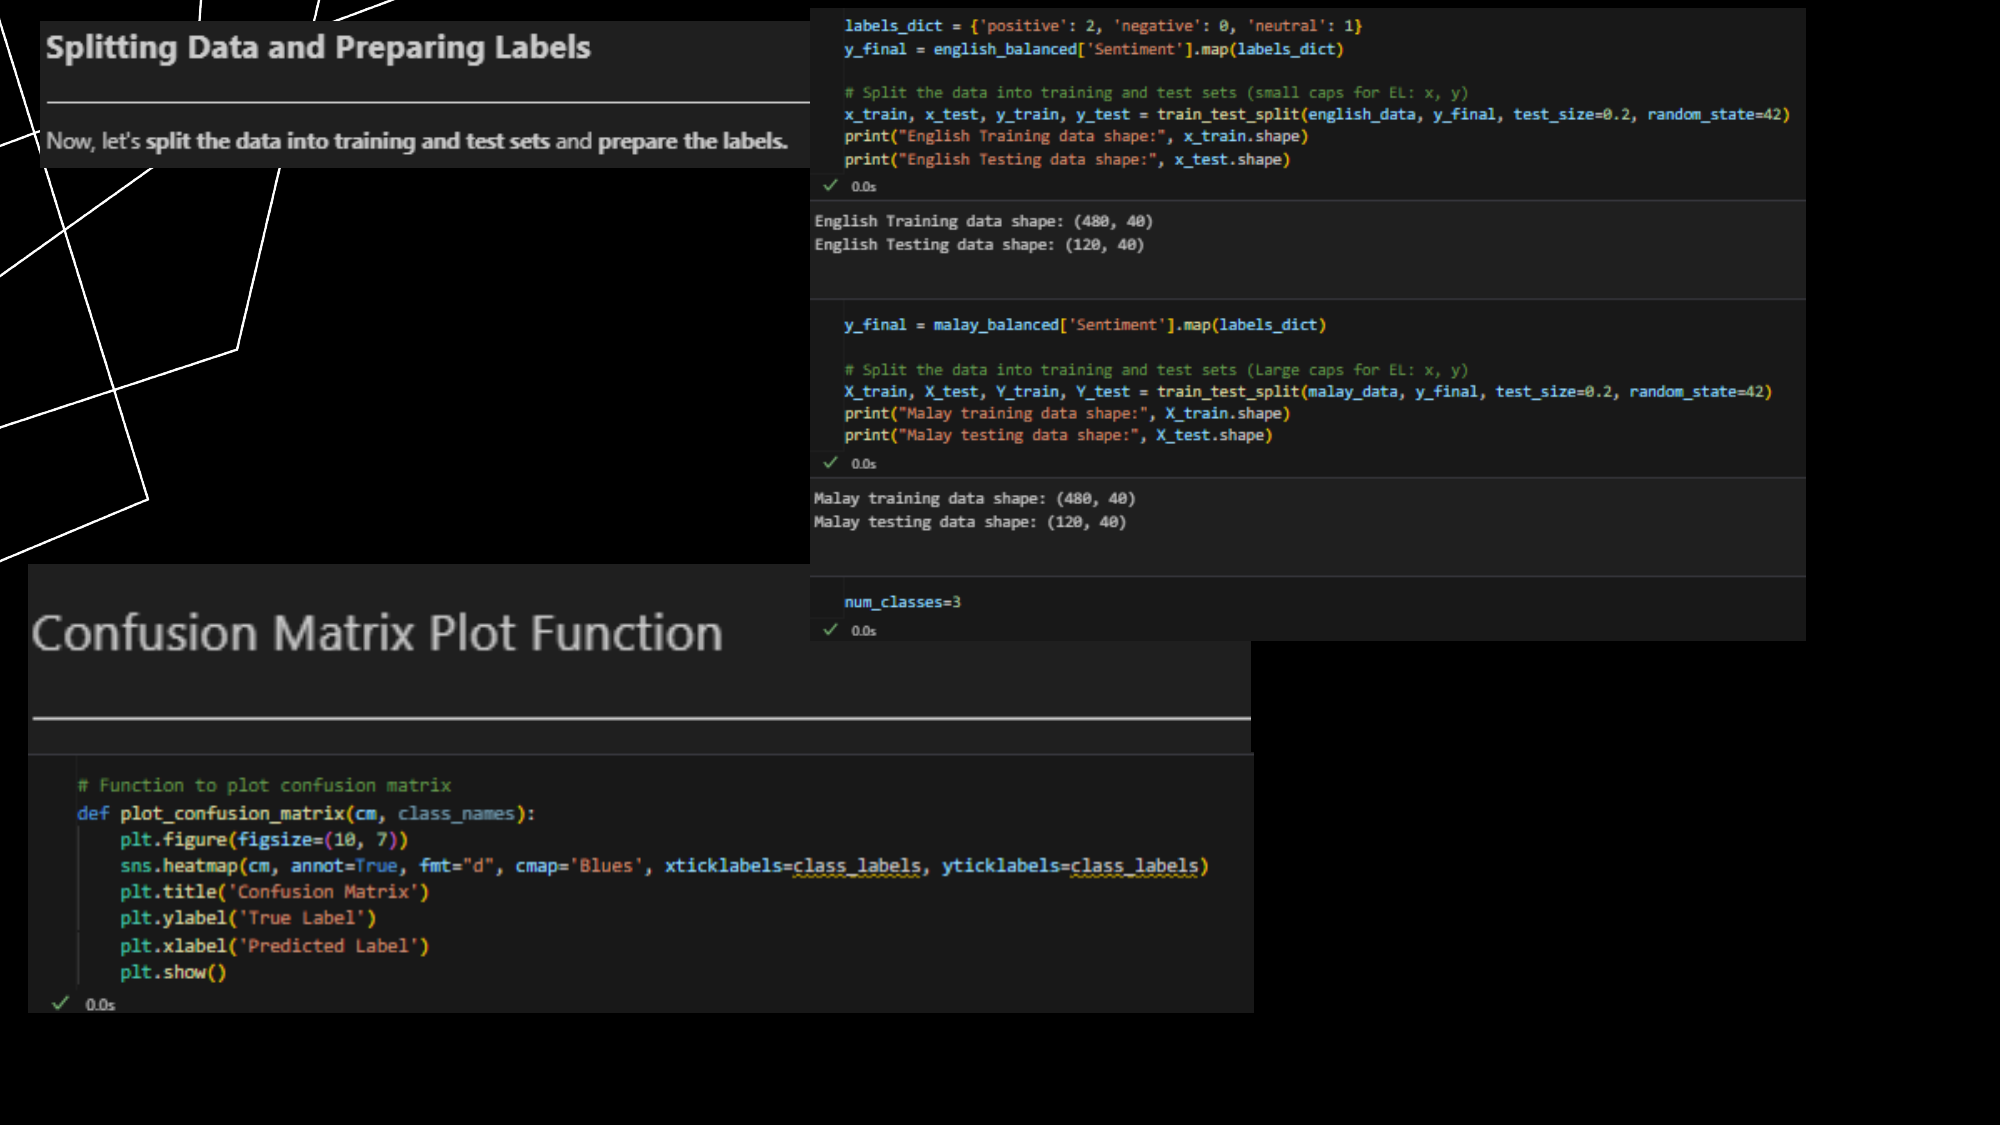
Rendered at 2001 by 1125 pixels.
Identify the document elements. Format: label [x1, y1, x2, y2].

picture [0, 0, 1806, 1013]
